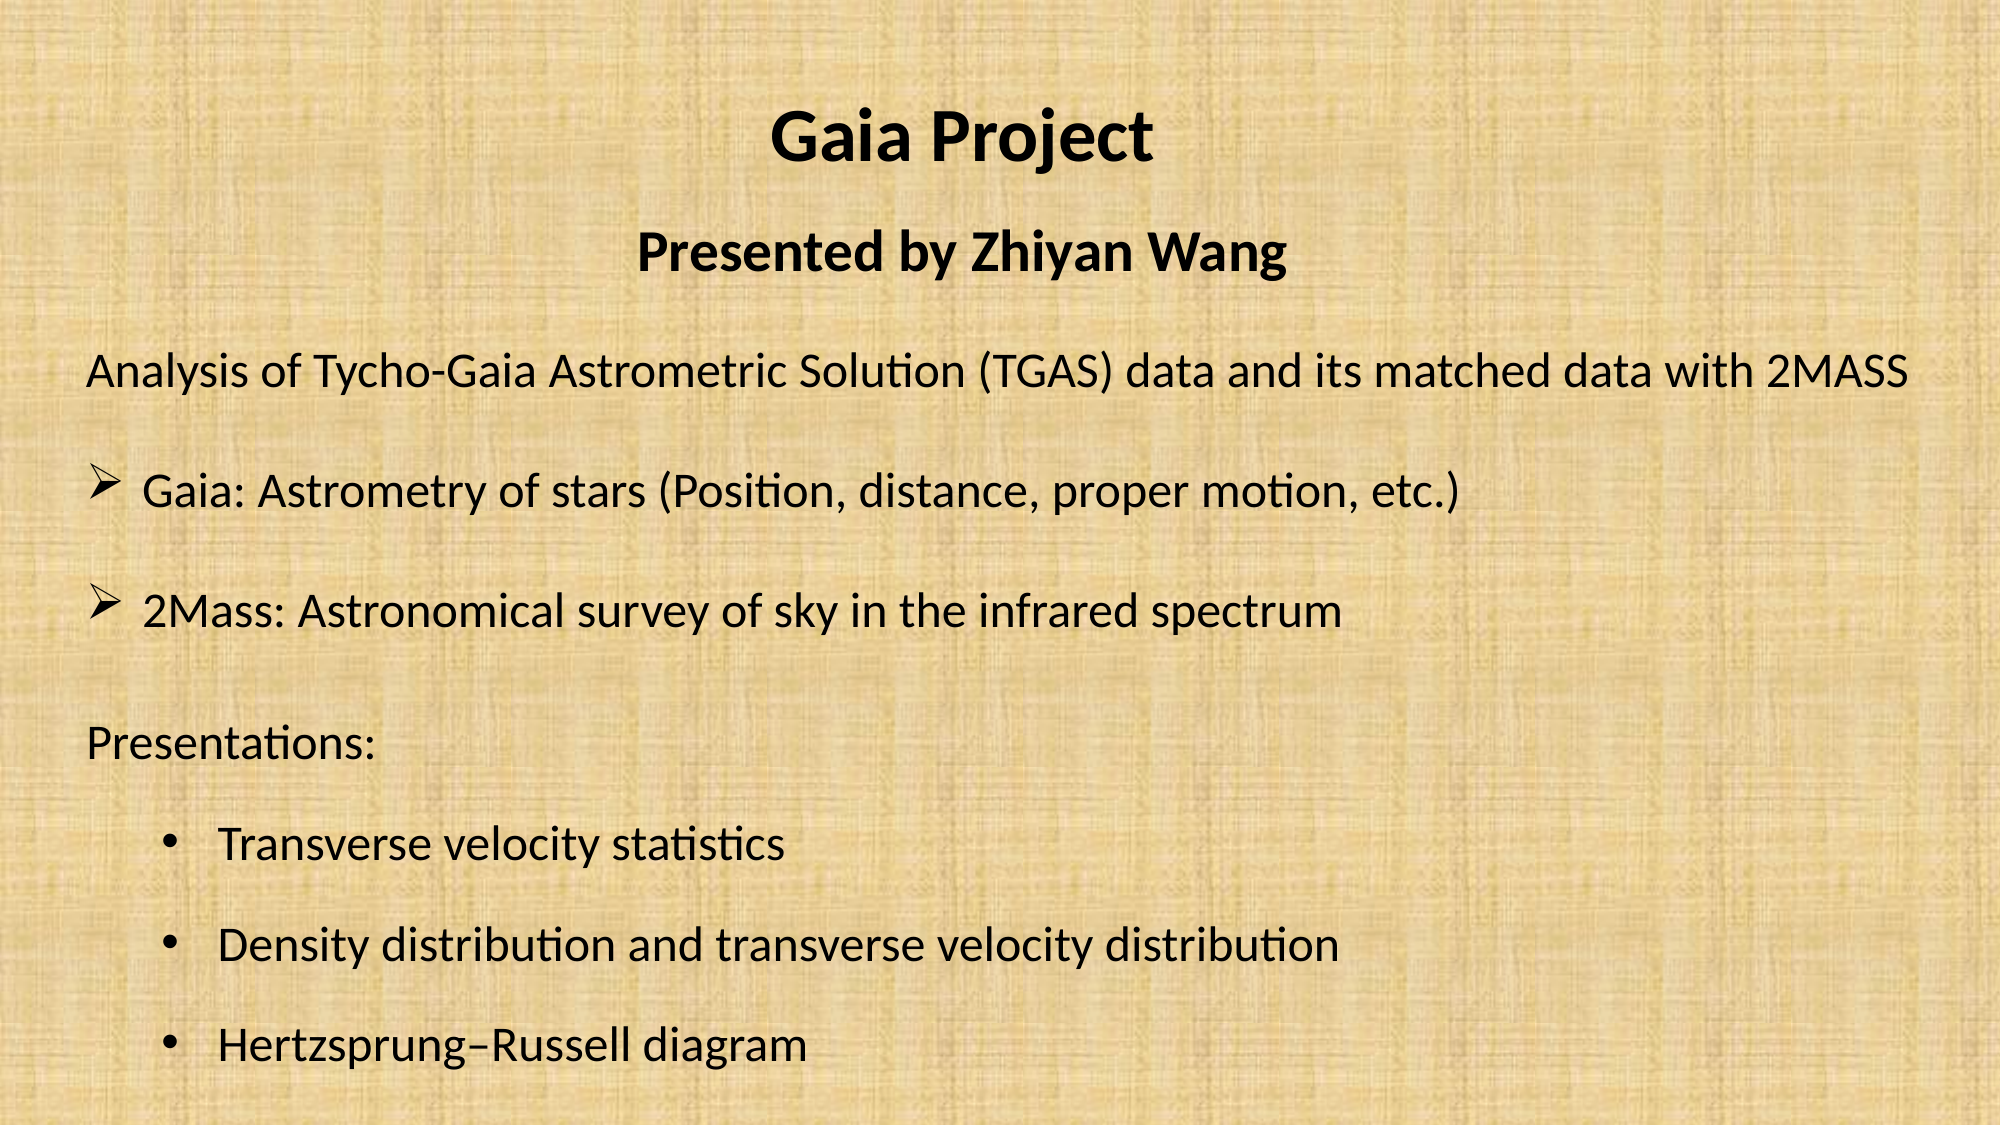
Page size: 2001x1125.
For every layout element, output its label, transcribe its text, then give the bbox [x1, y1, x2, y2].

title Gaia Project Presented by Zhiyan Wang [426, 29, 1500, 291]
subtitle Presentations: Transverse velocity statistics Density distribution and transverse velocity distribution Hertzsprung–Russell diagram [71, 708, 1714, 1048]
text_box Analysis of Tycho-Gaia Astrometric Solution (TGAS) data and its matched data with 2MASS Gaia: Astrometry of stars (Position, distance, proper motion, etc.) 2Mass: Astronomical survey of sky in the infrared spectrum [71, 330, 1975, 645]
picture [0, 0, 2000, 1125]
